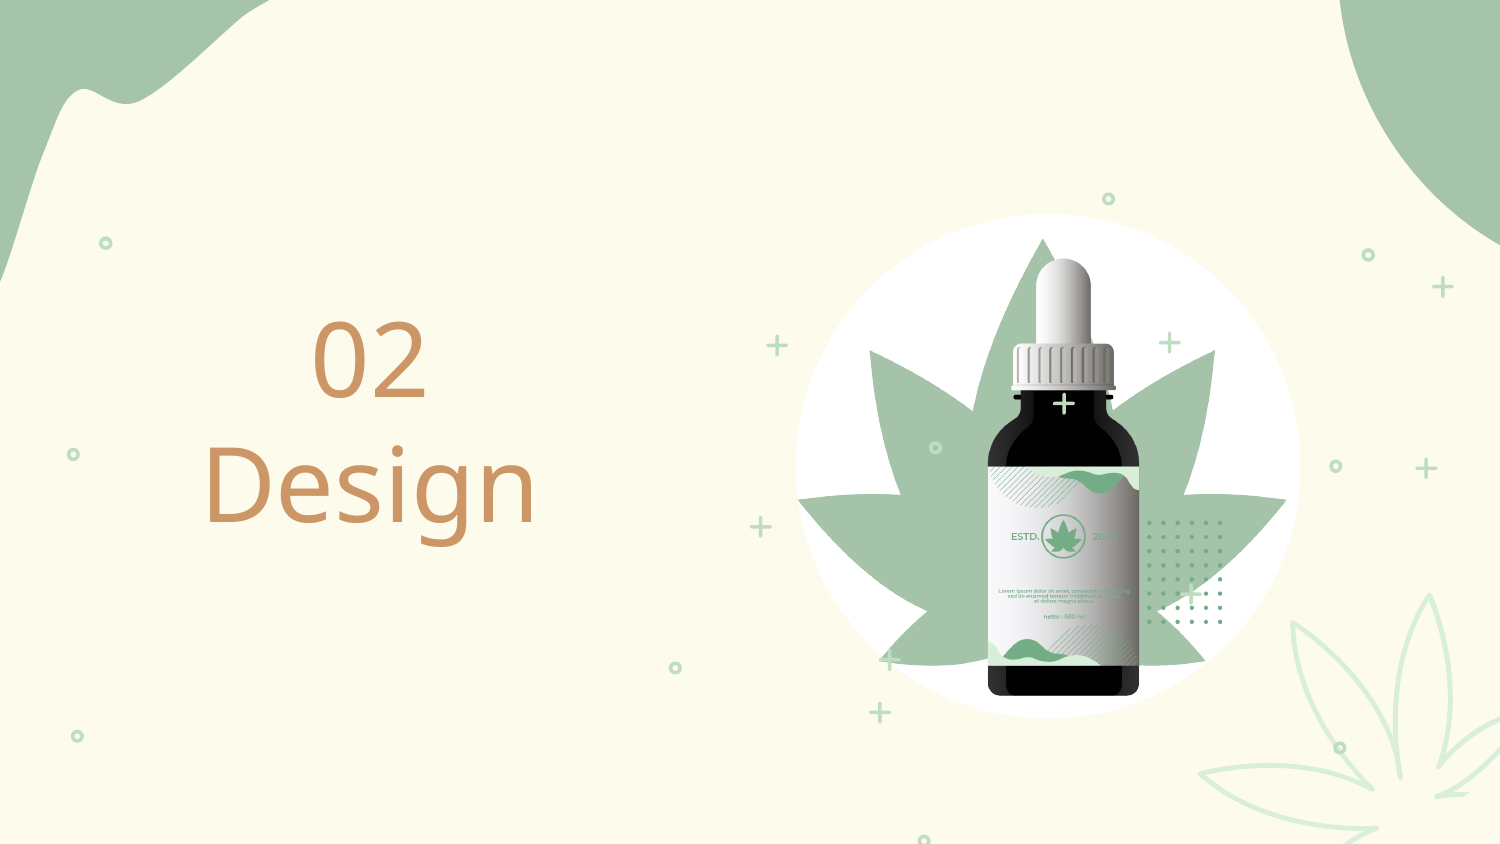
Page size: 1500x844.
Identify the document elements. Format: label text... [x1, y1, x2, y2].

title 02 Design [75, 393, 666, 444]
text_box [749, 192, 1376, 755]
